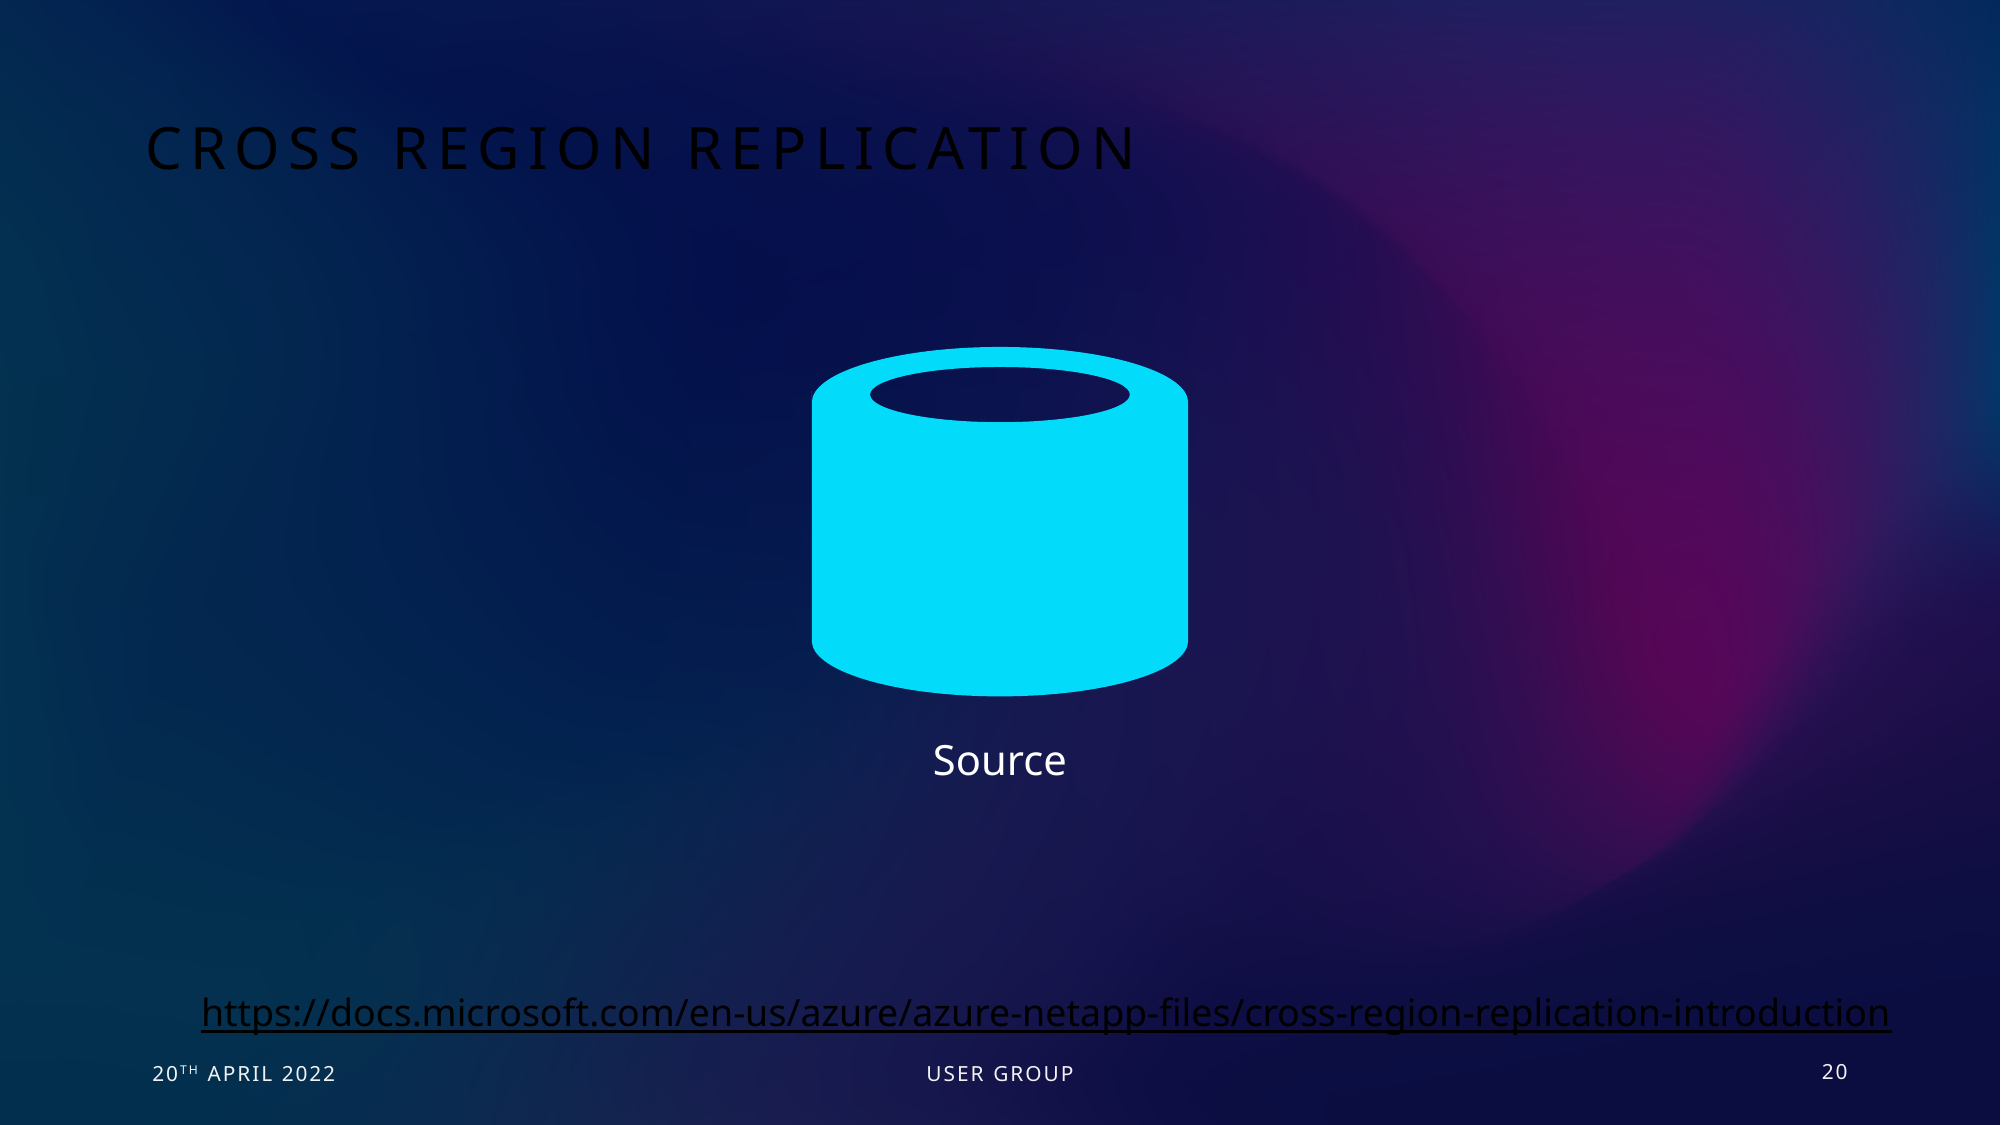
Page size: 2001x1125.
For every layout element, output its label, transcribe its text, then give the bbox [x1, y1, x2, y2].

text_box [811, 346, 1189, 697]
text_box https://docs.microsoft.com/en-us/azure/azure-netapp-files/cross-region-replication-introduction [159, 982, 1944, 1048]
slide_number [137, 1042, 588, 1103]
text_box Source [816, 724, 1184, 799]
title Cross Region replication [130, 117, 1279, 178]
slide_number 20 [1412, 1048, 1863, 1103]
footer User group [662, 1048, 1338, 1103]
